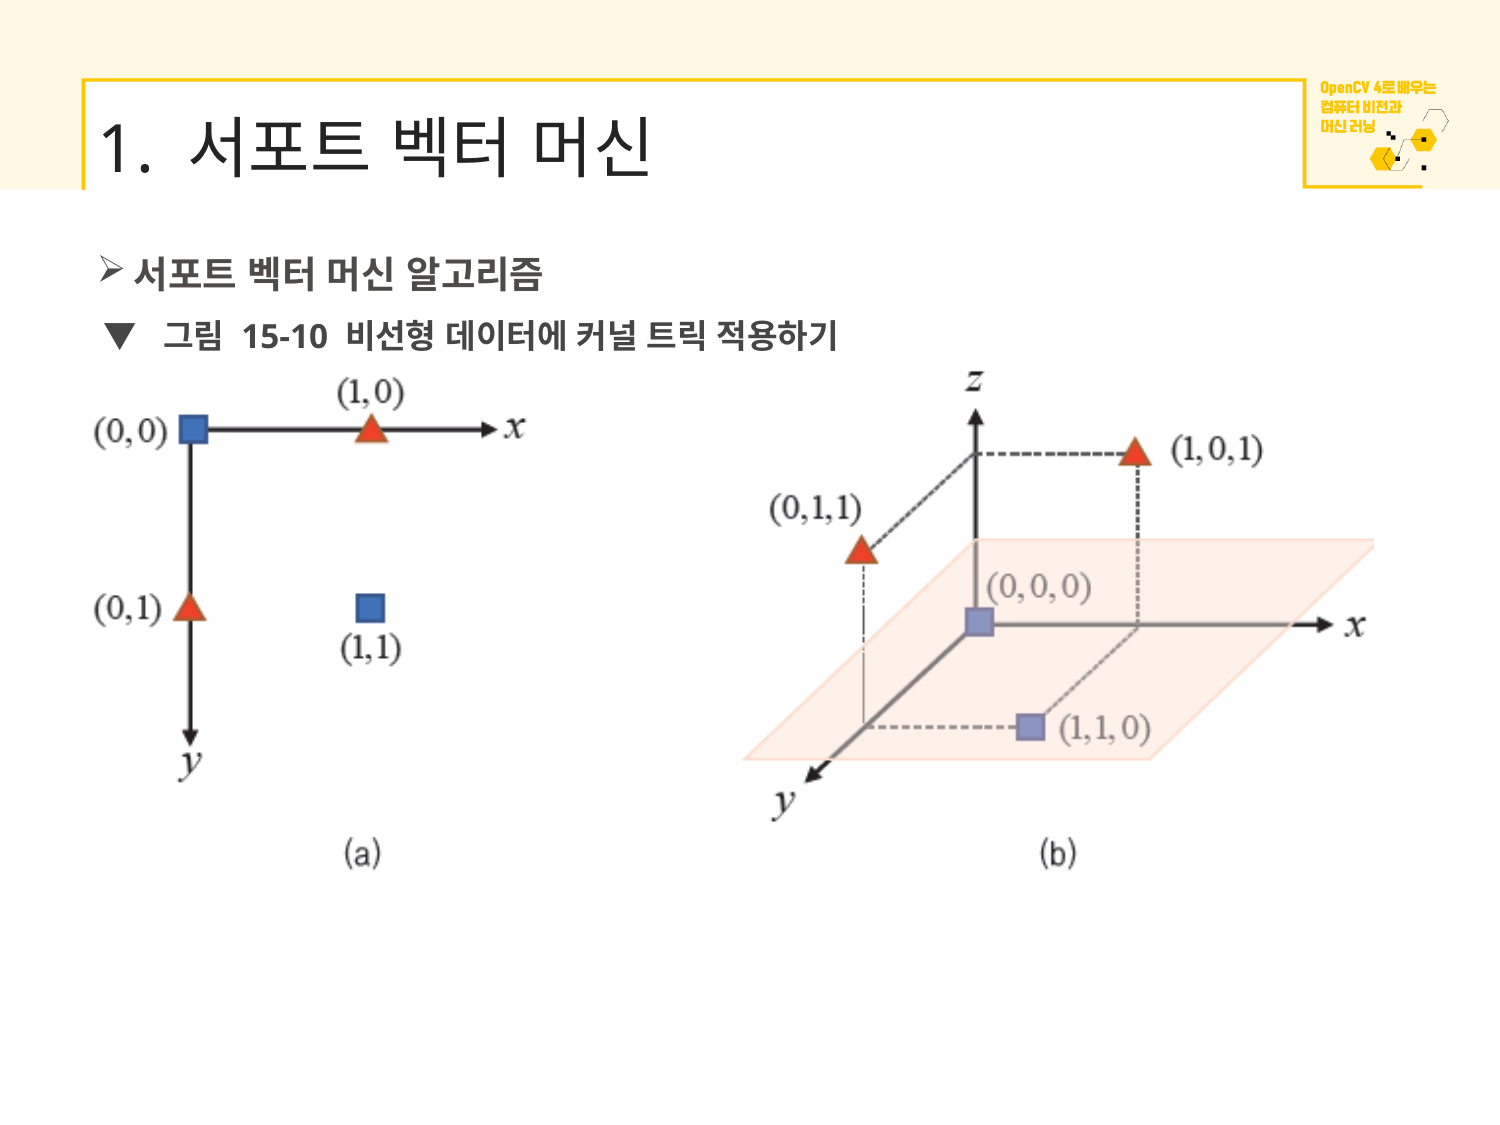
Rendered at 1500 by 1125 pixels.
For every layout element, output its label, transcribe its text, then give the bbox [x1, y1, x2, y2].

list 서포트 벡터 머신 알고리즘 [81, 239, 1412, 363]
title 1. 서포트 벡터 머신 [82, 61, 1413, 193]
text_box ▼ 그림 15-10 비선형 데이터에 커널 트릭 적용하기 [88, 307, 1415, 373]
picture [0, 0, 1500, 1125]
list 서포트 벡터 머신 알고리즘 [81, 373, 1412, 1054]
